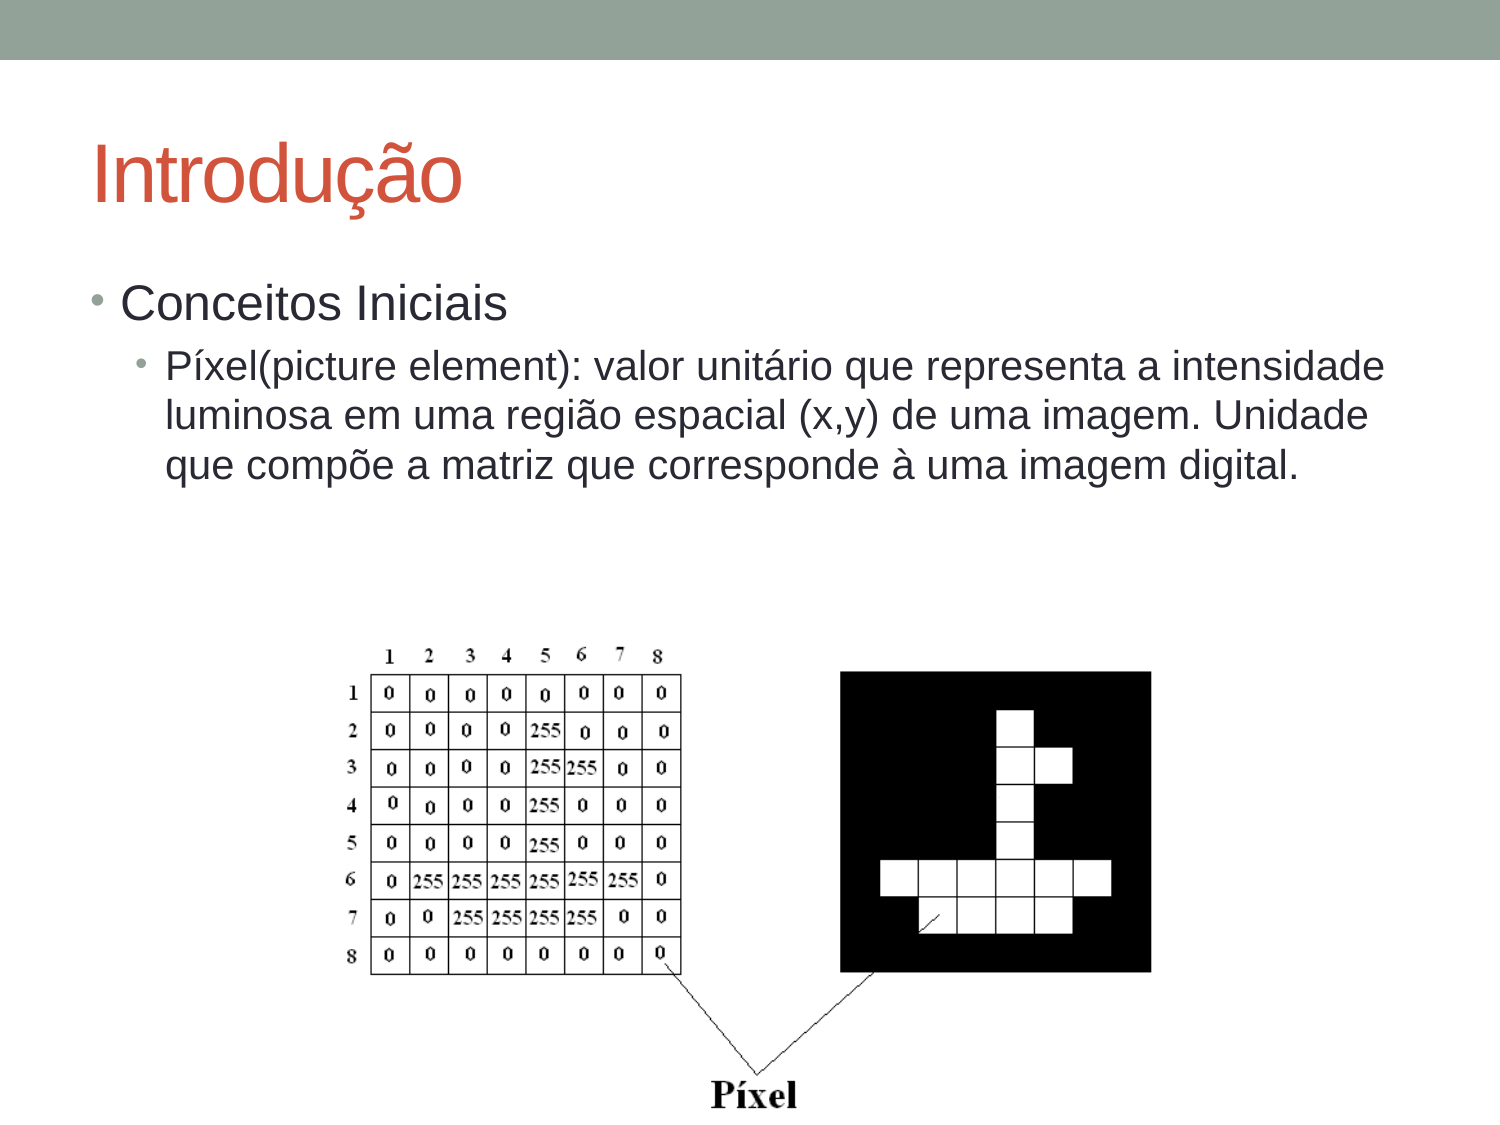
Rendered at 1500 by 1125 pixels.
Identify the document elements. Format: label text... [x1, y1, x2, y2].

picture [337, 638, 1163, 1125]
list Conceitos Iniciais Píxel(picture element): valor unitário que representa a intensidade luminosa em uma região espacial (x,y) de uma imagem. Unidade que compõe a matriz que corresponde à uma imagem digital. [75, 262, 1425, 1063]
title Introdução [75, 87, 1425, 250]
